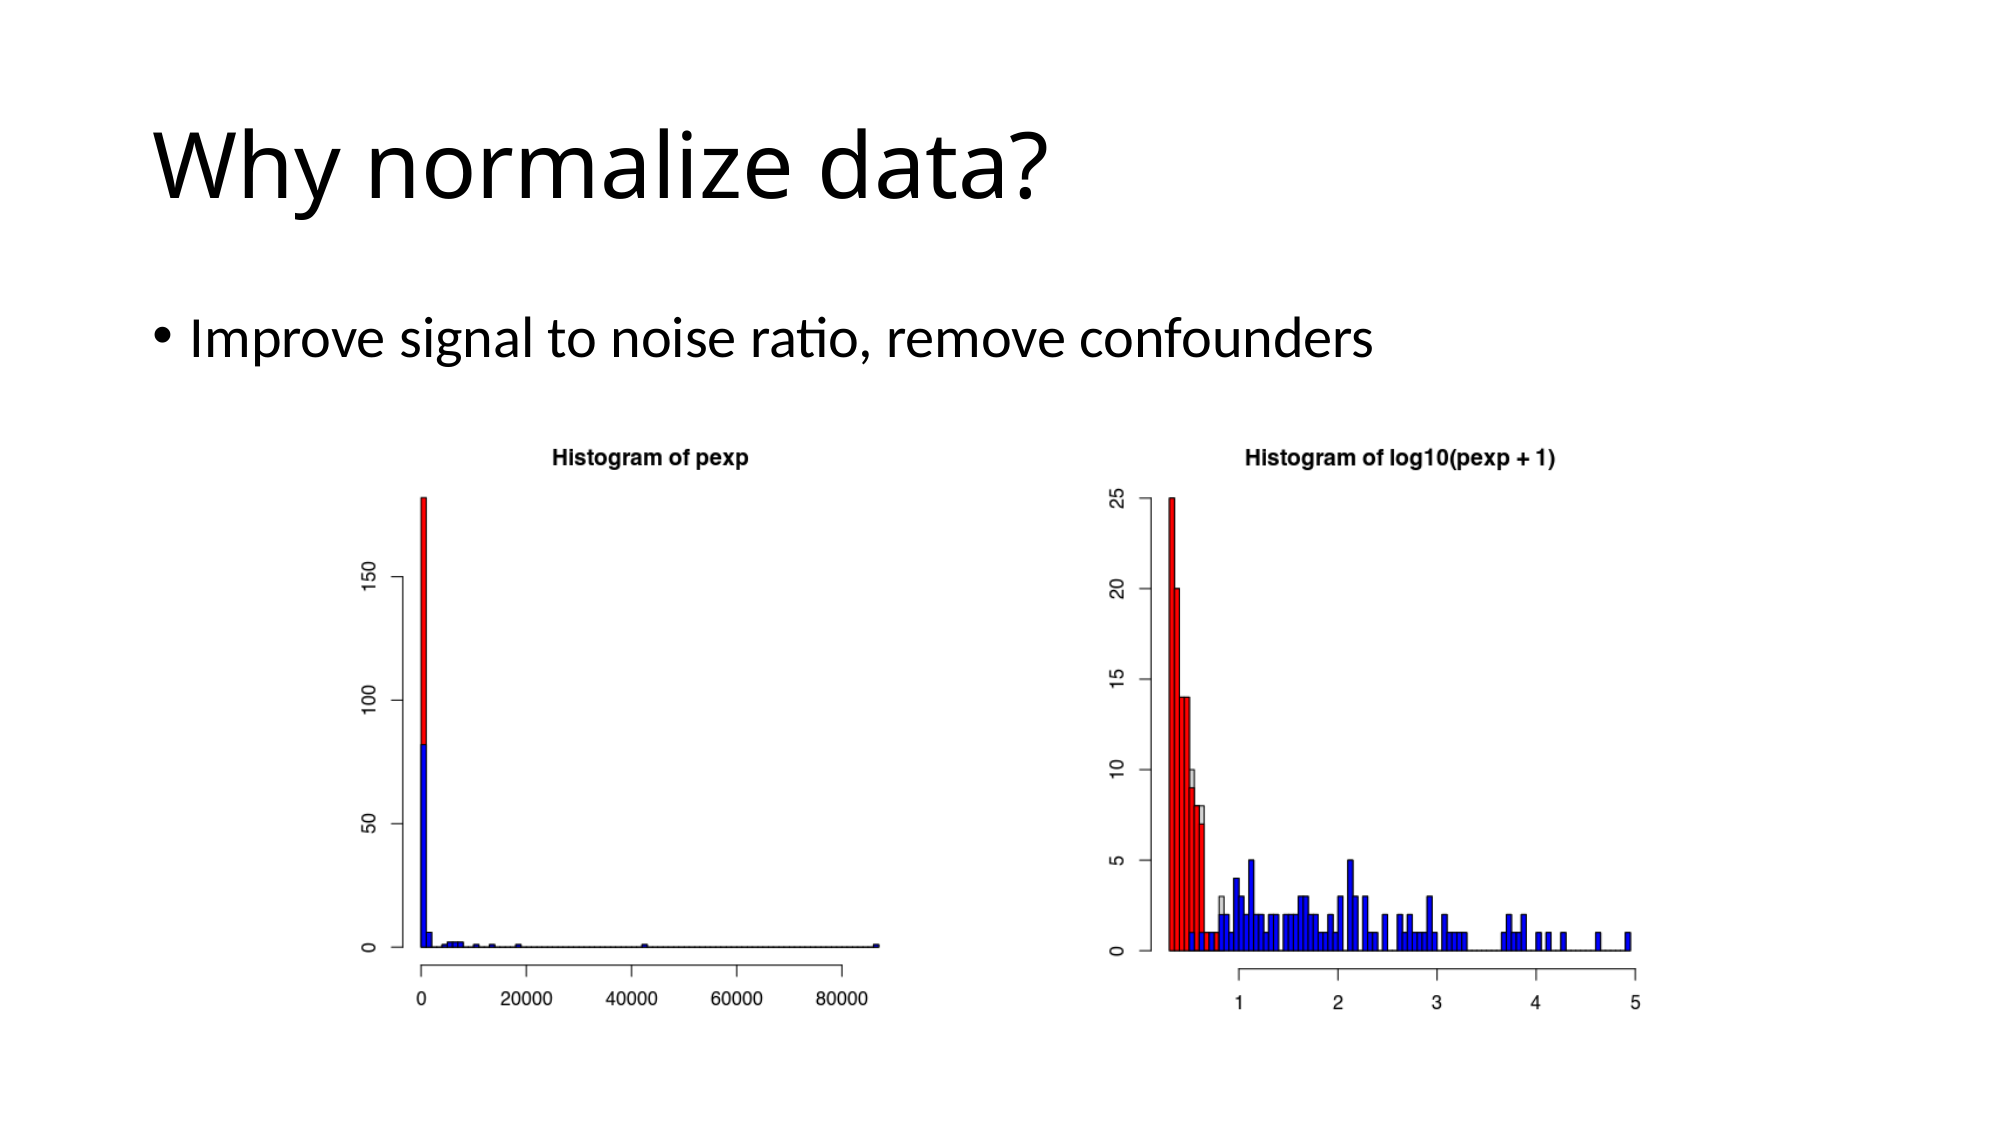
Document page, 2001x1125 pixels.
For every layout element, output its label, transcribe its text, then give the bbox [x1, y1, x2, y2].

title Why normalize data? [137, 59, 1863, 278]
picture [1106, 435, 1694, 1014]
picture [357, 435, 942, 1010]
list Improve signal to noise ratio, remove confounders [137, 299, 1863, 1014]
